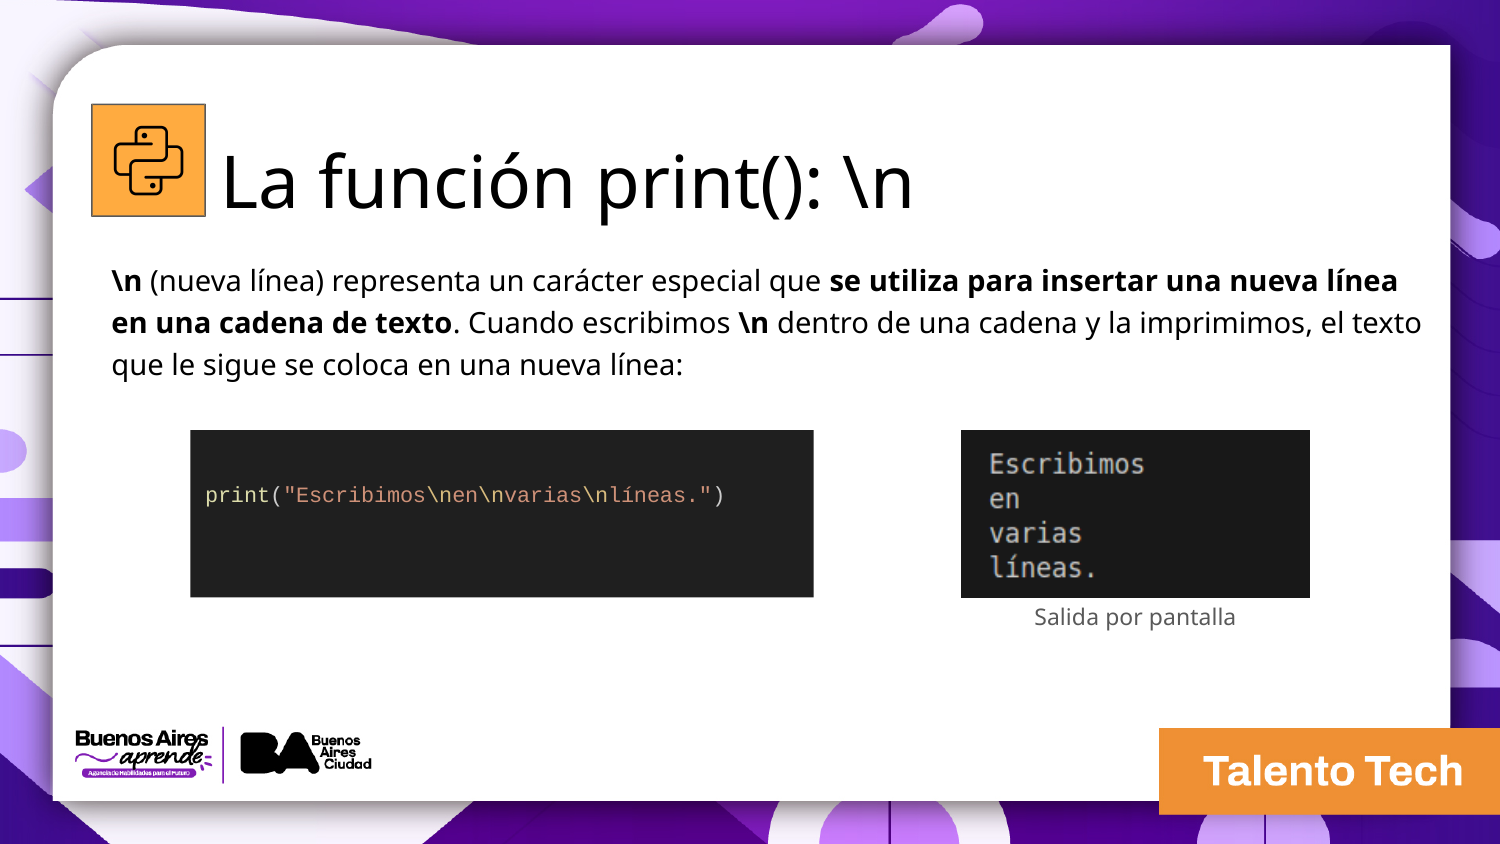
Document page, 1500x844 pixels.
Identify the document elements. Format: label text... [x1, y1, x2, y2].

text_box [90, 103, 207, 218]
picture [0, 0, 1500, 844]
text_box \n (nueva línea) representa un carácter especial que se utiliza para insertar una nueva línea en una cadena de texto. Cuando escribimos \n dentro de una cadena y la imprimimos, el texto que le sigue se coloca en una nueva línea: [96, 240, 1439, 722]
text_box print("Escribimos\nen\nvarias\nlíneas.") [190, 430, 814, 598]
text_box Salida por pantalla [985, 607, 1286, 643]
text_box La función print(): \n [220, 118, 1421, 223]
